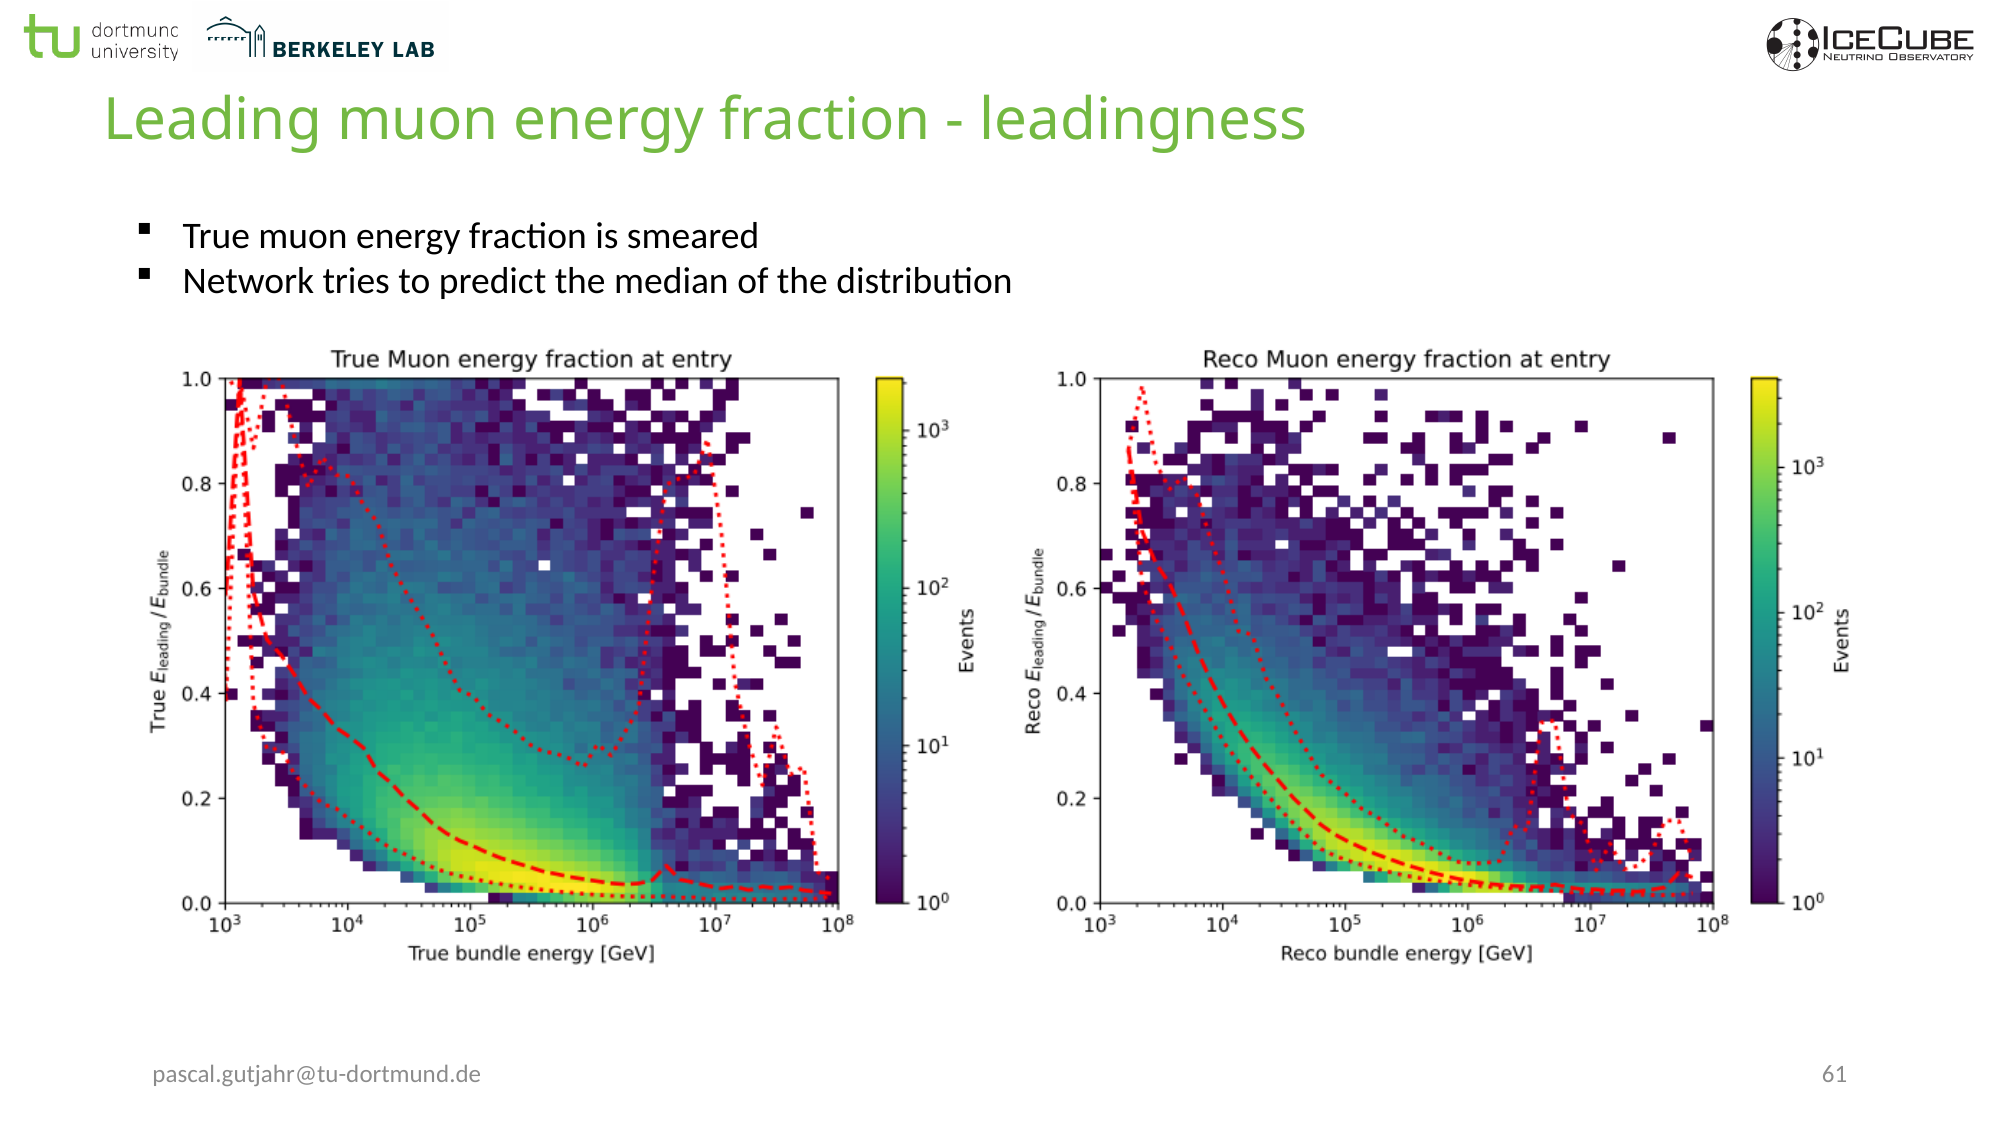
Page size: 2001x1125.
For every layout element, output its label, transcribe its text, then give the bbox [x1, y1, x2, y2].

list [137, 336, 988, 977]
slide_number pascal.gutjahr@tu-dortmund.de [137, 1042, 588, 1103]
slide_number 61 [1412, 1042, 1863, 1103]
picture [192, 1, 449, 59]
title Leading muon energy fraction - leadingness [88, 59, 1977, 182]
text_box True muon energy fraction is smeared Network tries to predict the median of the distribution [121, 203, 1790, 309]
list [1012, 336, 1863, 977]
